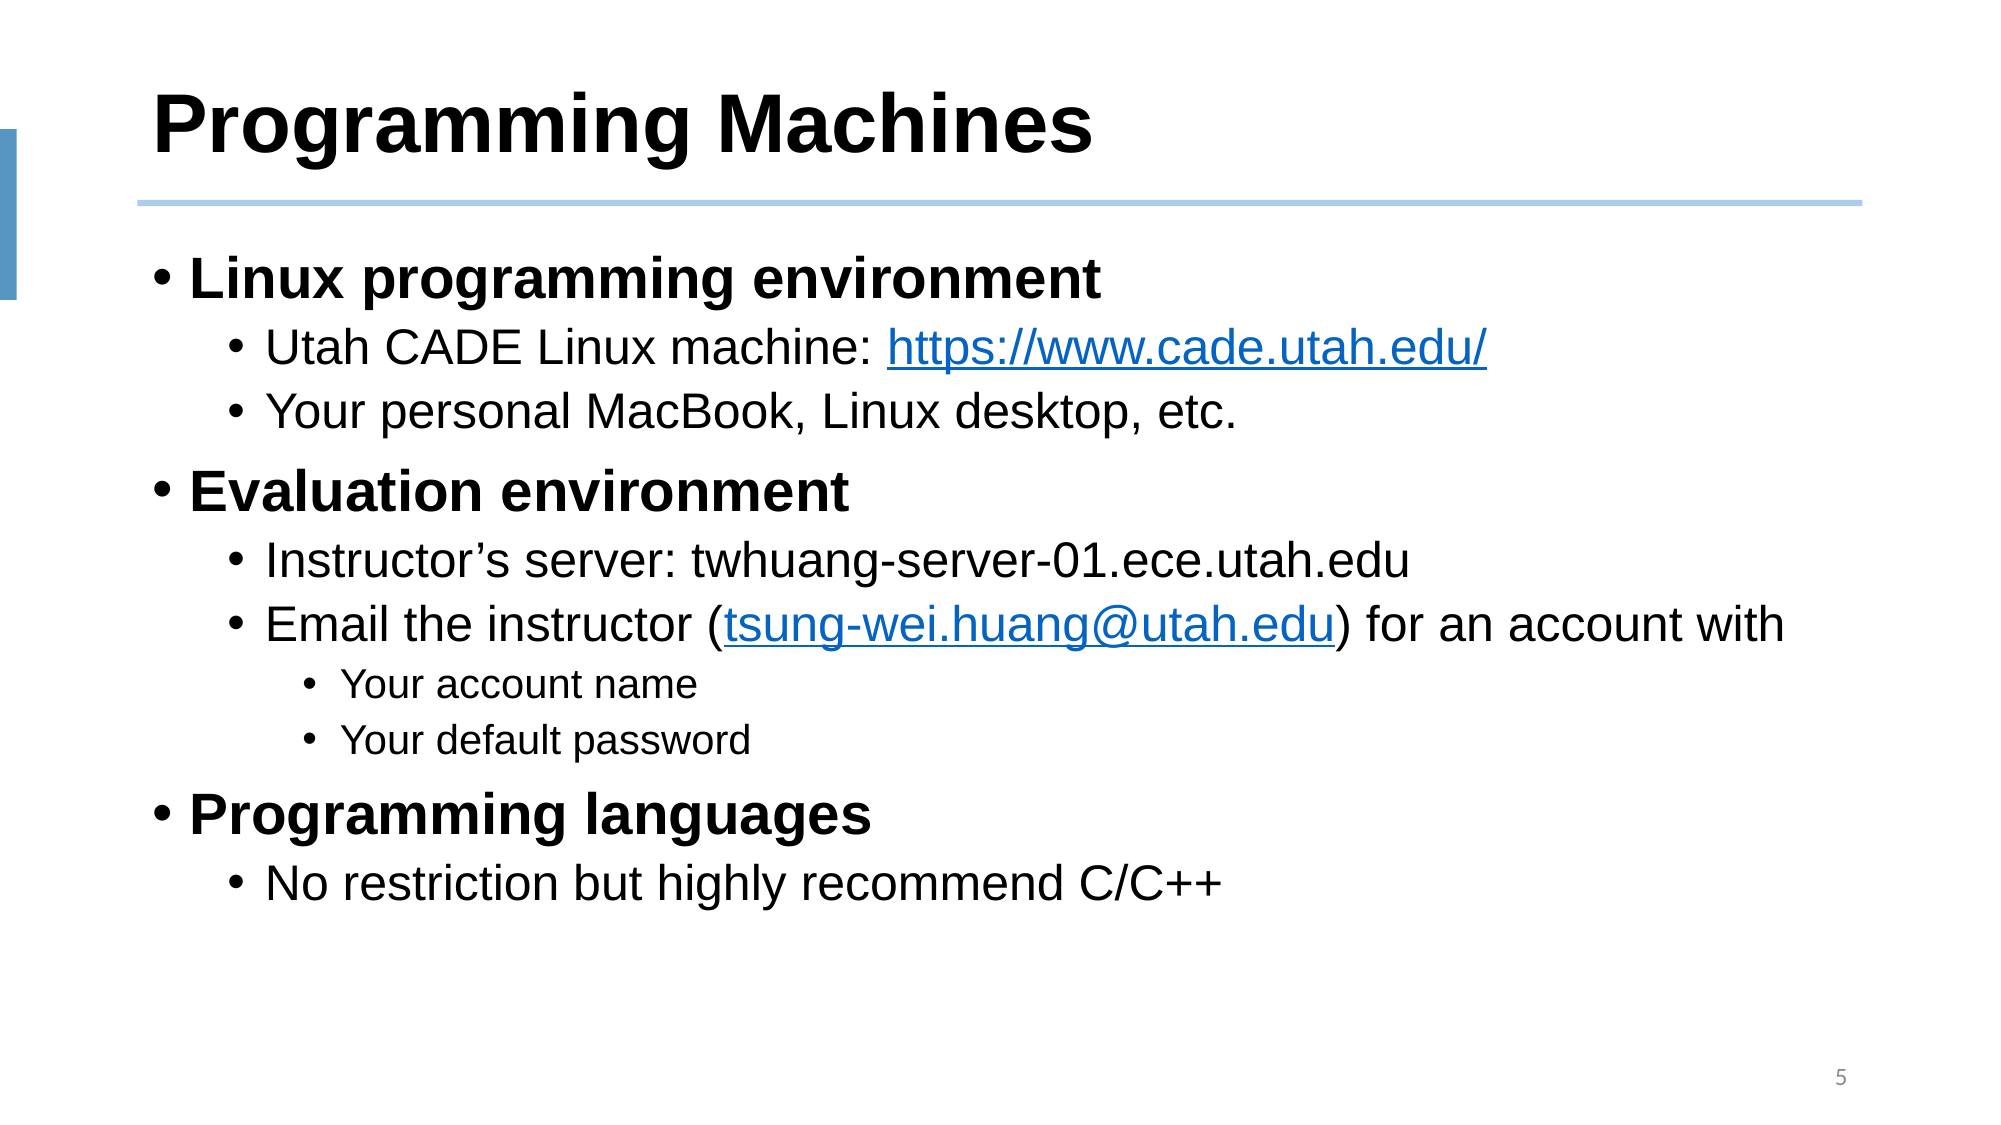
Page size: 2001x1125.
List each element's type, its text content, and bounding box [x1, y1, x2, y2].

title Programming Machines [137, 42, 1863, 208]
list Linux programming environment Utah CADE Linux machine: https://www.cade.utah.edu/ Your personal MacBook, Linux desktop, etc. Evaluation environment Instructor’s server: twhuang-server-01.ece.utah.edu Email the instructor (tsung-wei.huang@utah.edu) for an account with Your account name Your default password Programming languages No restriction but highly recommend C/C++ [137, 240, 1863, 1083]
slide_number 5 [1512, 1045, 1863, 1106]
